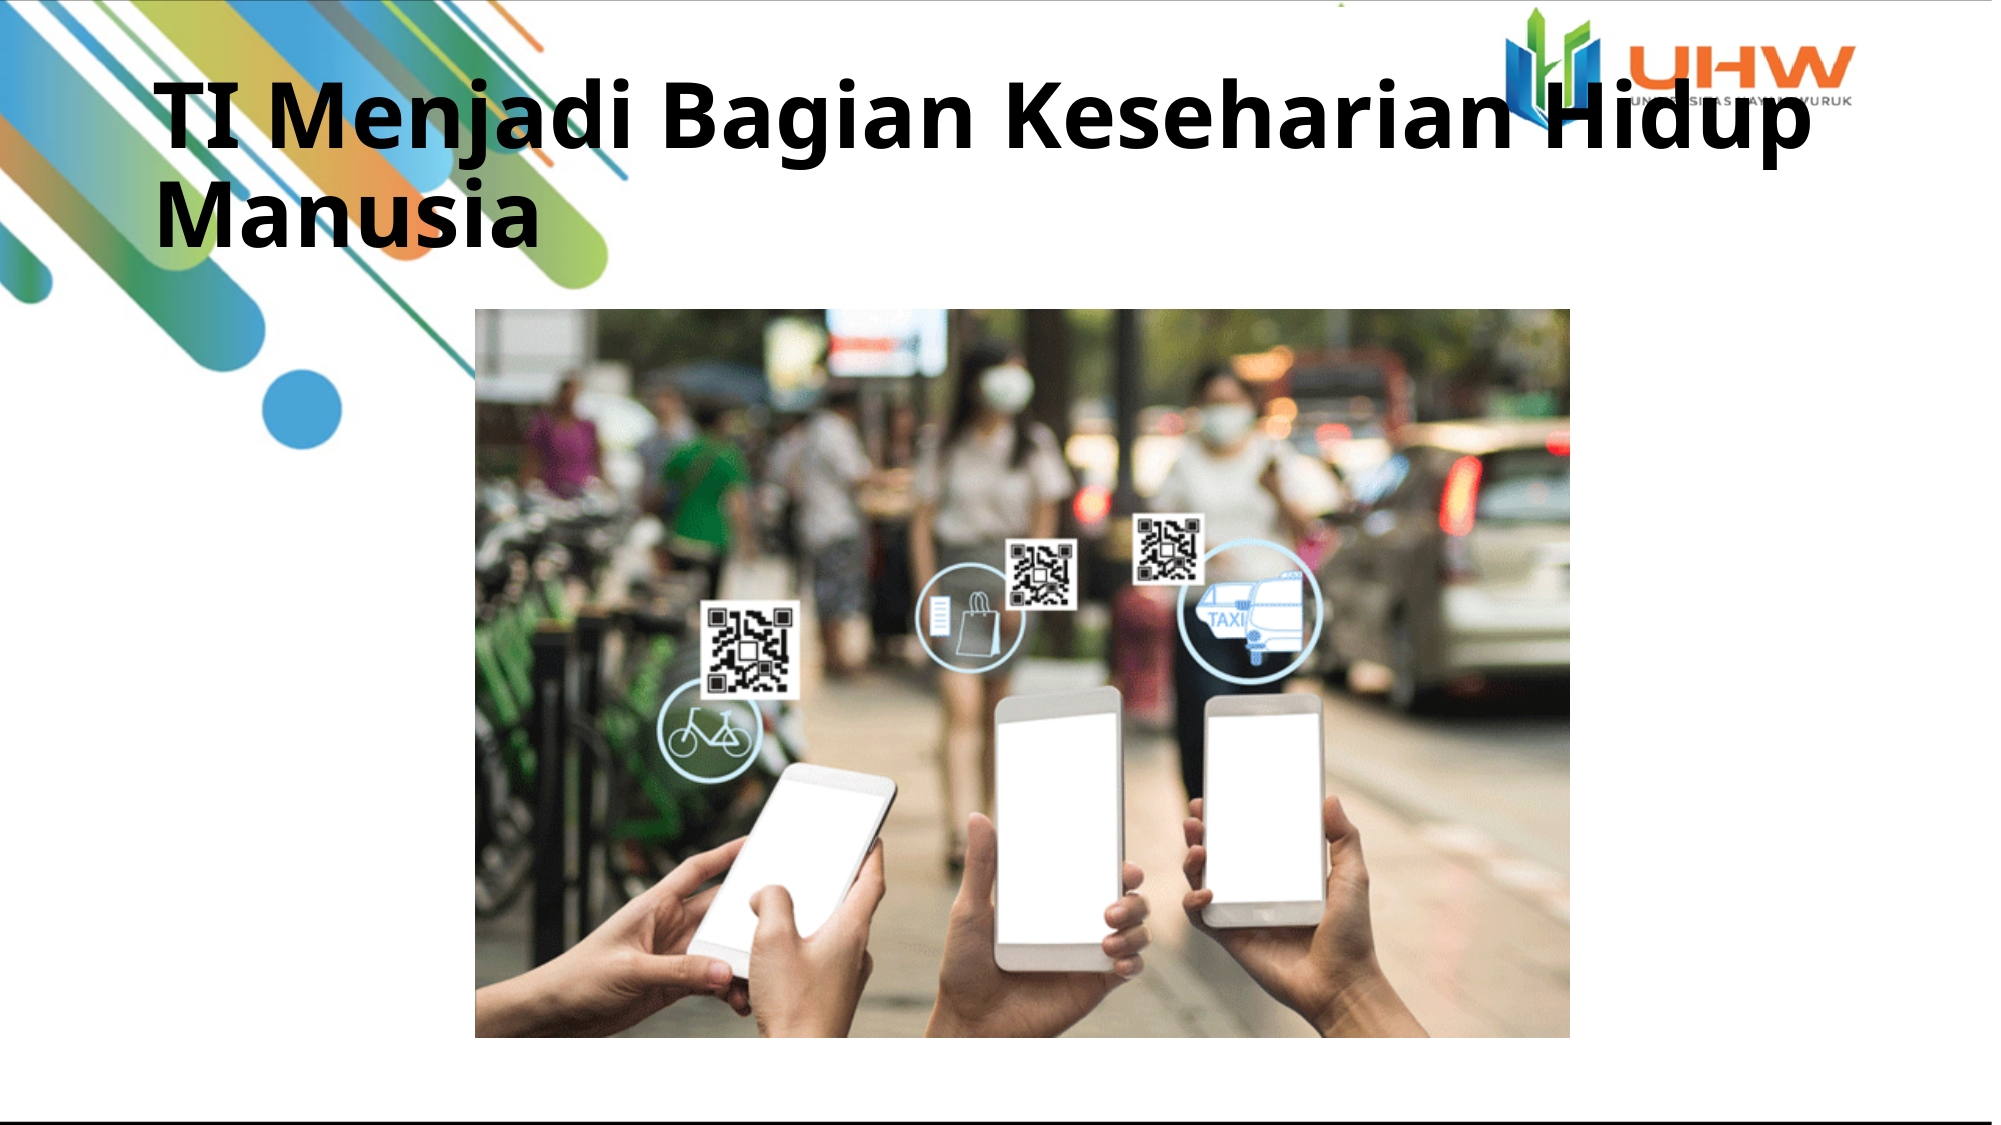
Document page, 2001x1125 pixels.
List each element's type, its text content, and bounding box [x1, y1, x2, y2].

picture [0, 0, 1992, 1125]
title TI Menjadi Bagian Keseharian Hidup Manusia [137, 59, 1863, 278]
